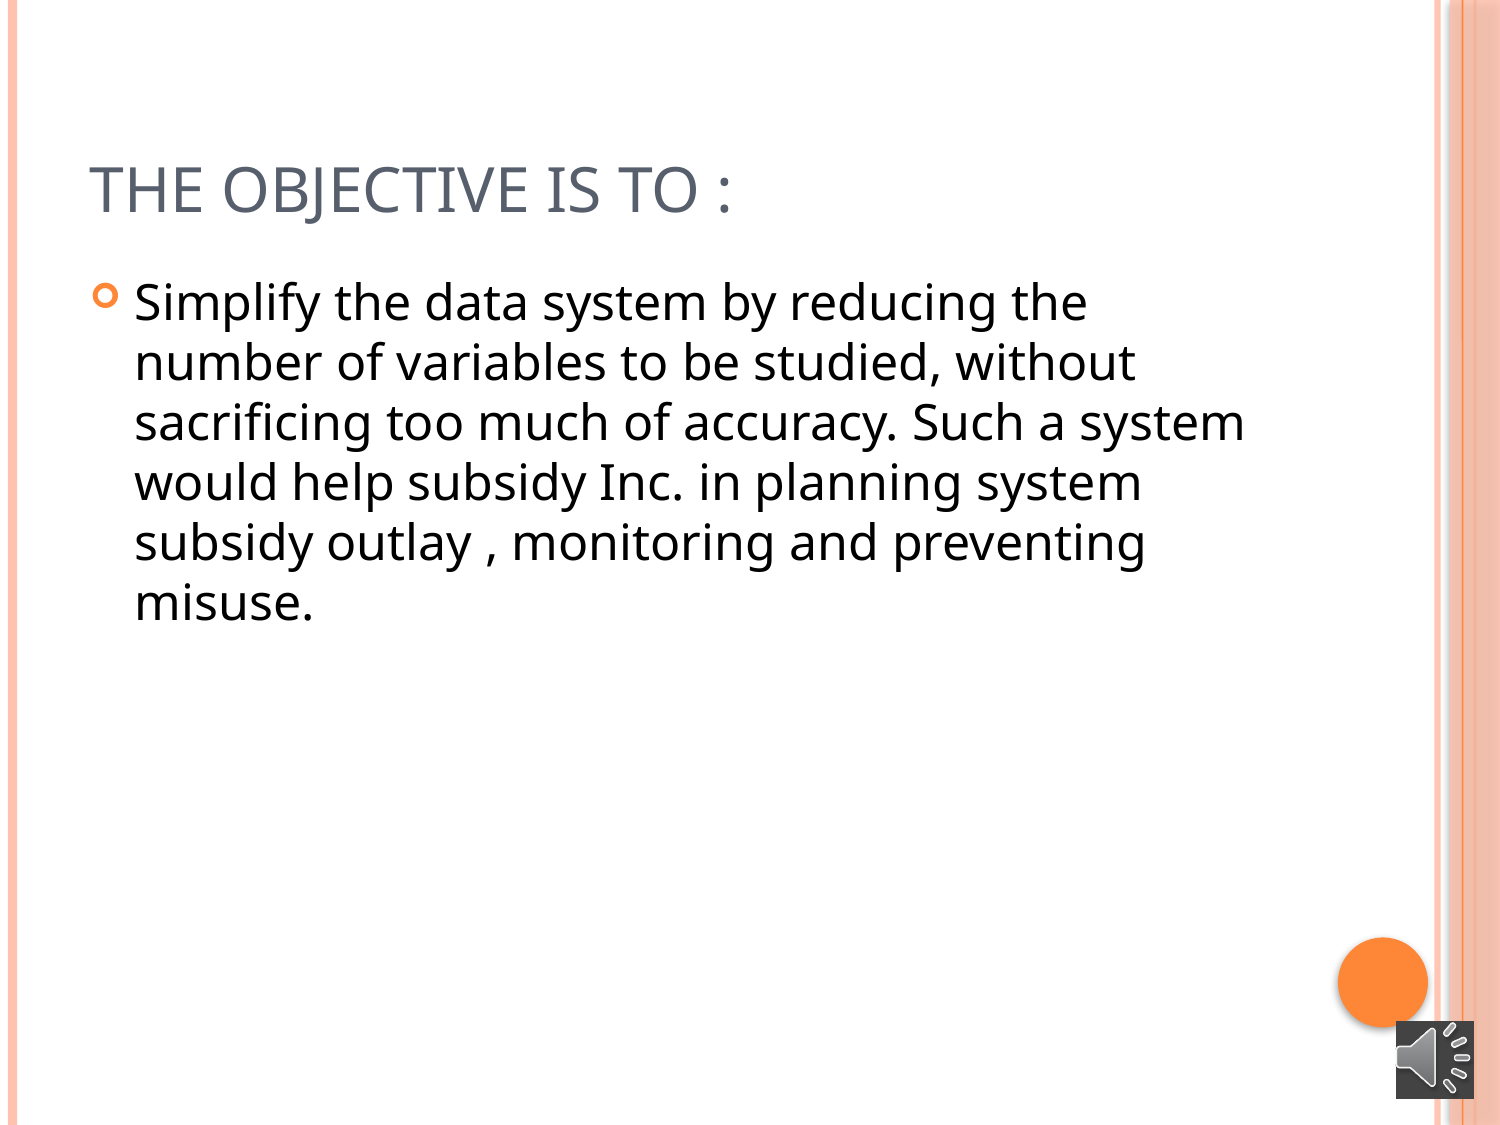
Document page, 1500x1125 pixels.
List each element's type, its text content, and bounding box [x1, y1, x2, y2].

picture [1394, 1019, 1476, 1101]
list Simplify the data system by reducing the number of variables to be studied, without sacrificing too much of accuracy. Such a system would help subsidy Inc. in planning system subsidy outlay , monitoring and preventing misuse. [75, 262, 1300, 1062]
title The Objective is to : [75, 45, 1300, 233]
